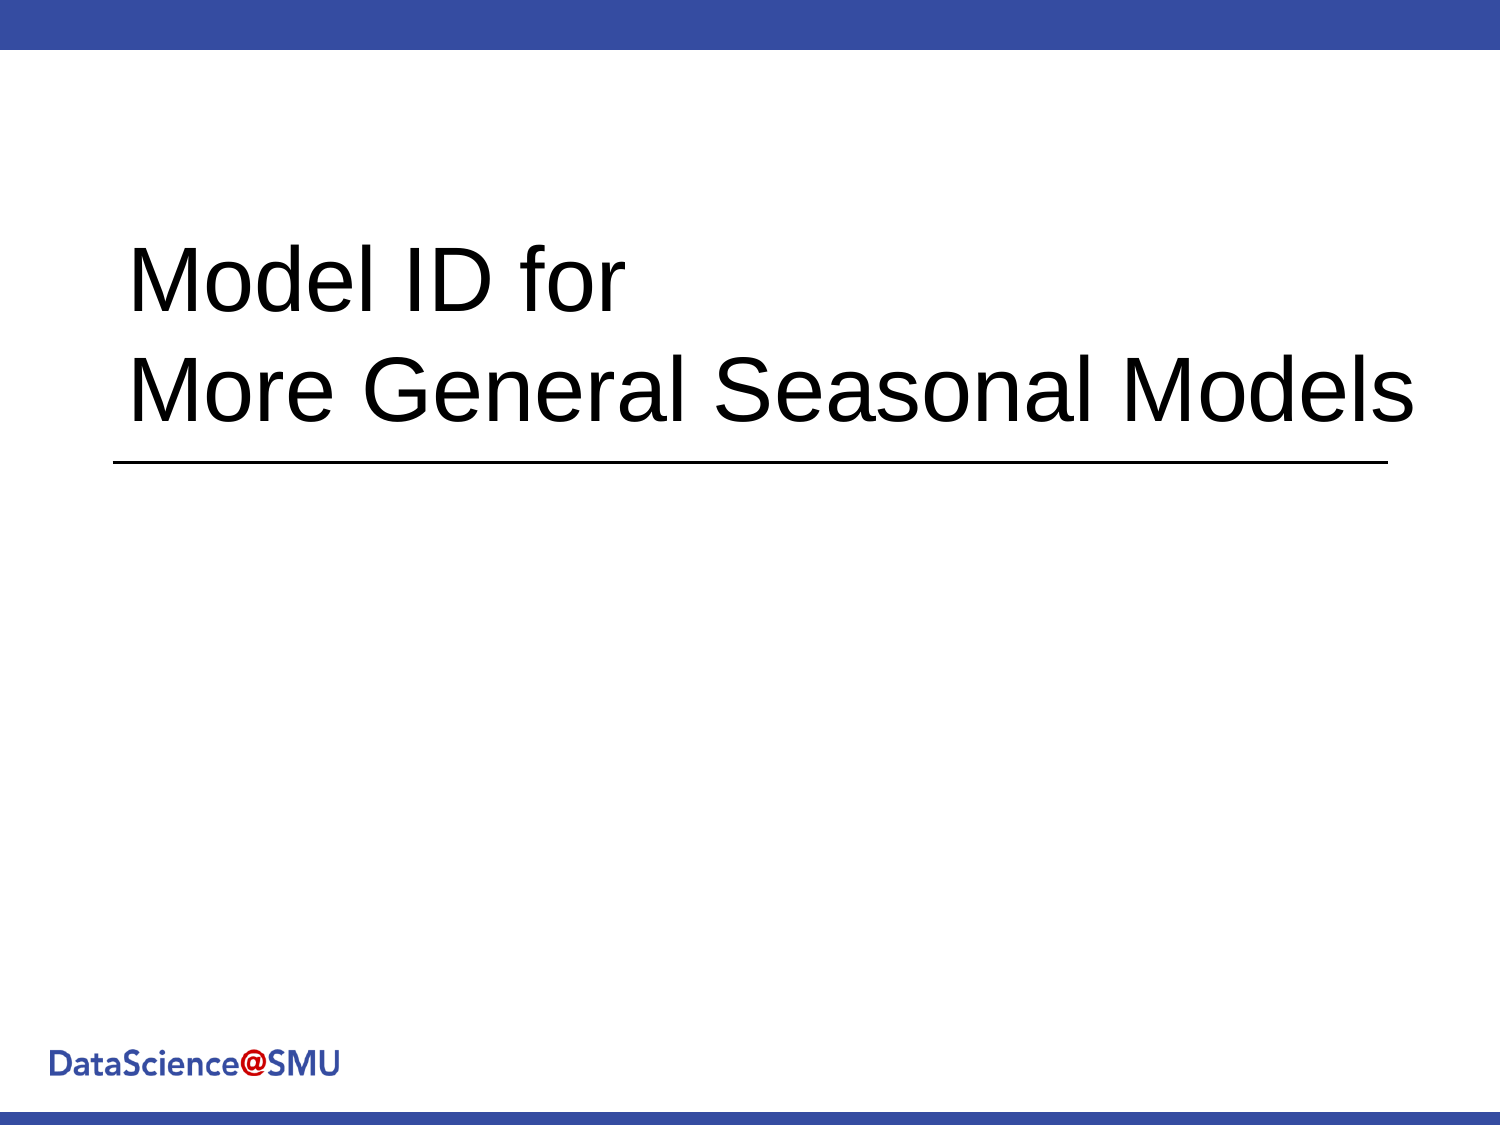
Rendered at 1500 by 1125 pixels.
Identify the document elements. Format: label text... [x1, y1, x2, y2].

title Model ID for More General Seasonal Models [112, 299, 1475, 448]
picture [50, 1049, 339, 1076]
